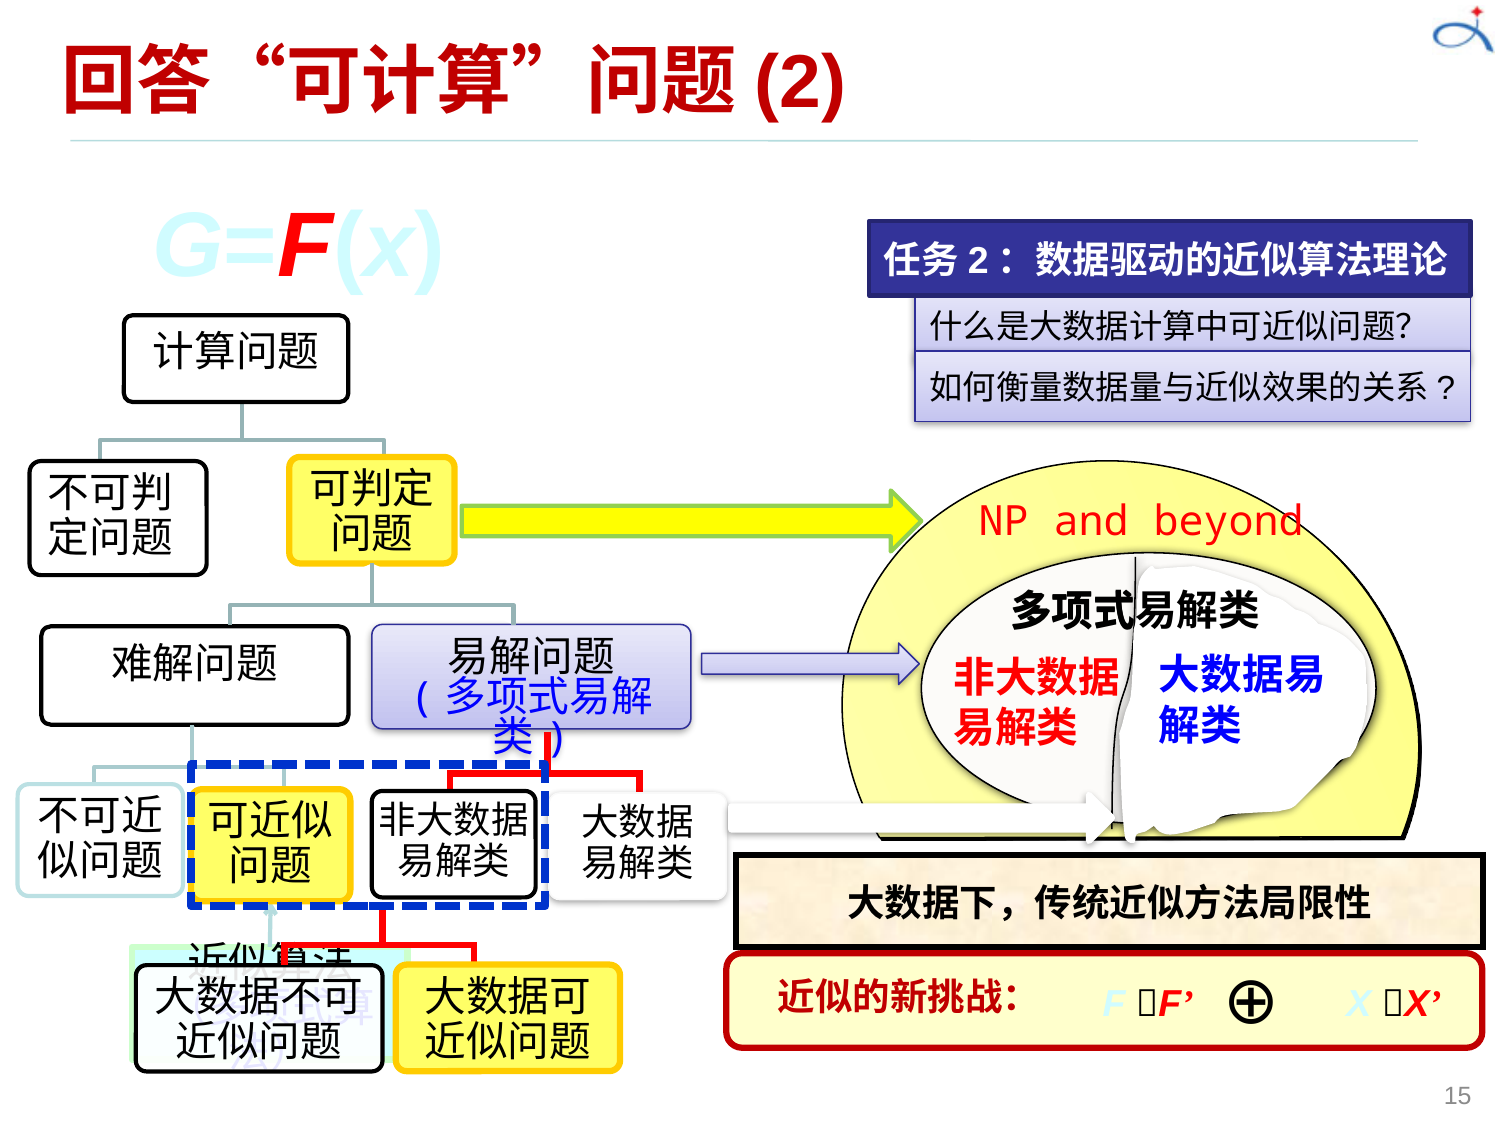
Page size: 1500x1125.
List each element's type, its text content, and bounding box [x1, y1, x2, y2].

text_box [899, 498, 963, 551]
text_box F F’ [1087, 971, 1197, 1032]
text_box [868, 220, 1471, 422]
text_box 近似的新挑战： [763, 965, 1056, 1025]
text_box [1319, 540, 1331, 551]
text_box G=F(x) [137, 177, 460, 303]
picture [1432, 5, 1495, 55]
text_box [701, 552, 1377, 730]
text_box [17, 315, 692, 1060]
text_box NP and beyond [963, 486, 1319, 551]
text_box [724, 955, 1197, 1050]
text_box [1381, 613, 1419, 730]
text_box [696, 488, 924, 551]
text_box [135, 764, 621, 1072]
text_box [1202, 948, 1484, 1049]
title 回答“可计算”问题(2) [46, 11, 1419, 143]
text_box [731, 556, 1368, 844]
text_box [987, 460, 1232, 486]
slide_number 15 [1136, 1065, 1487, 1125]
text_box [371, 731, 1484, 948]
